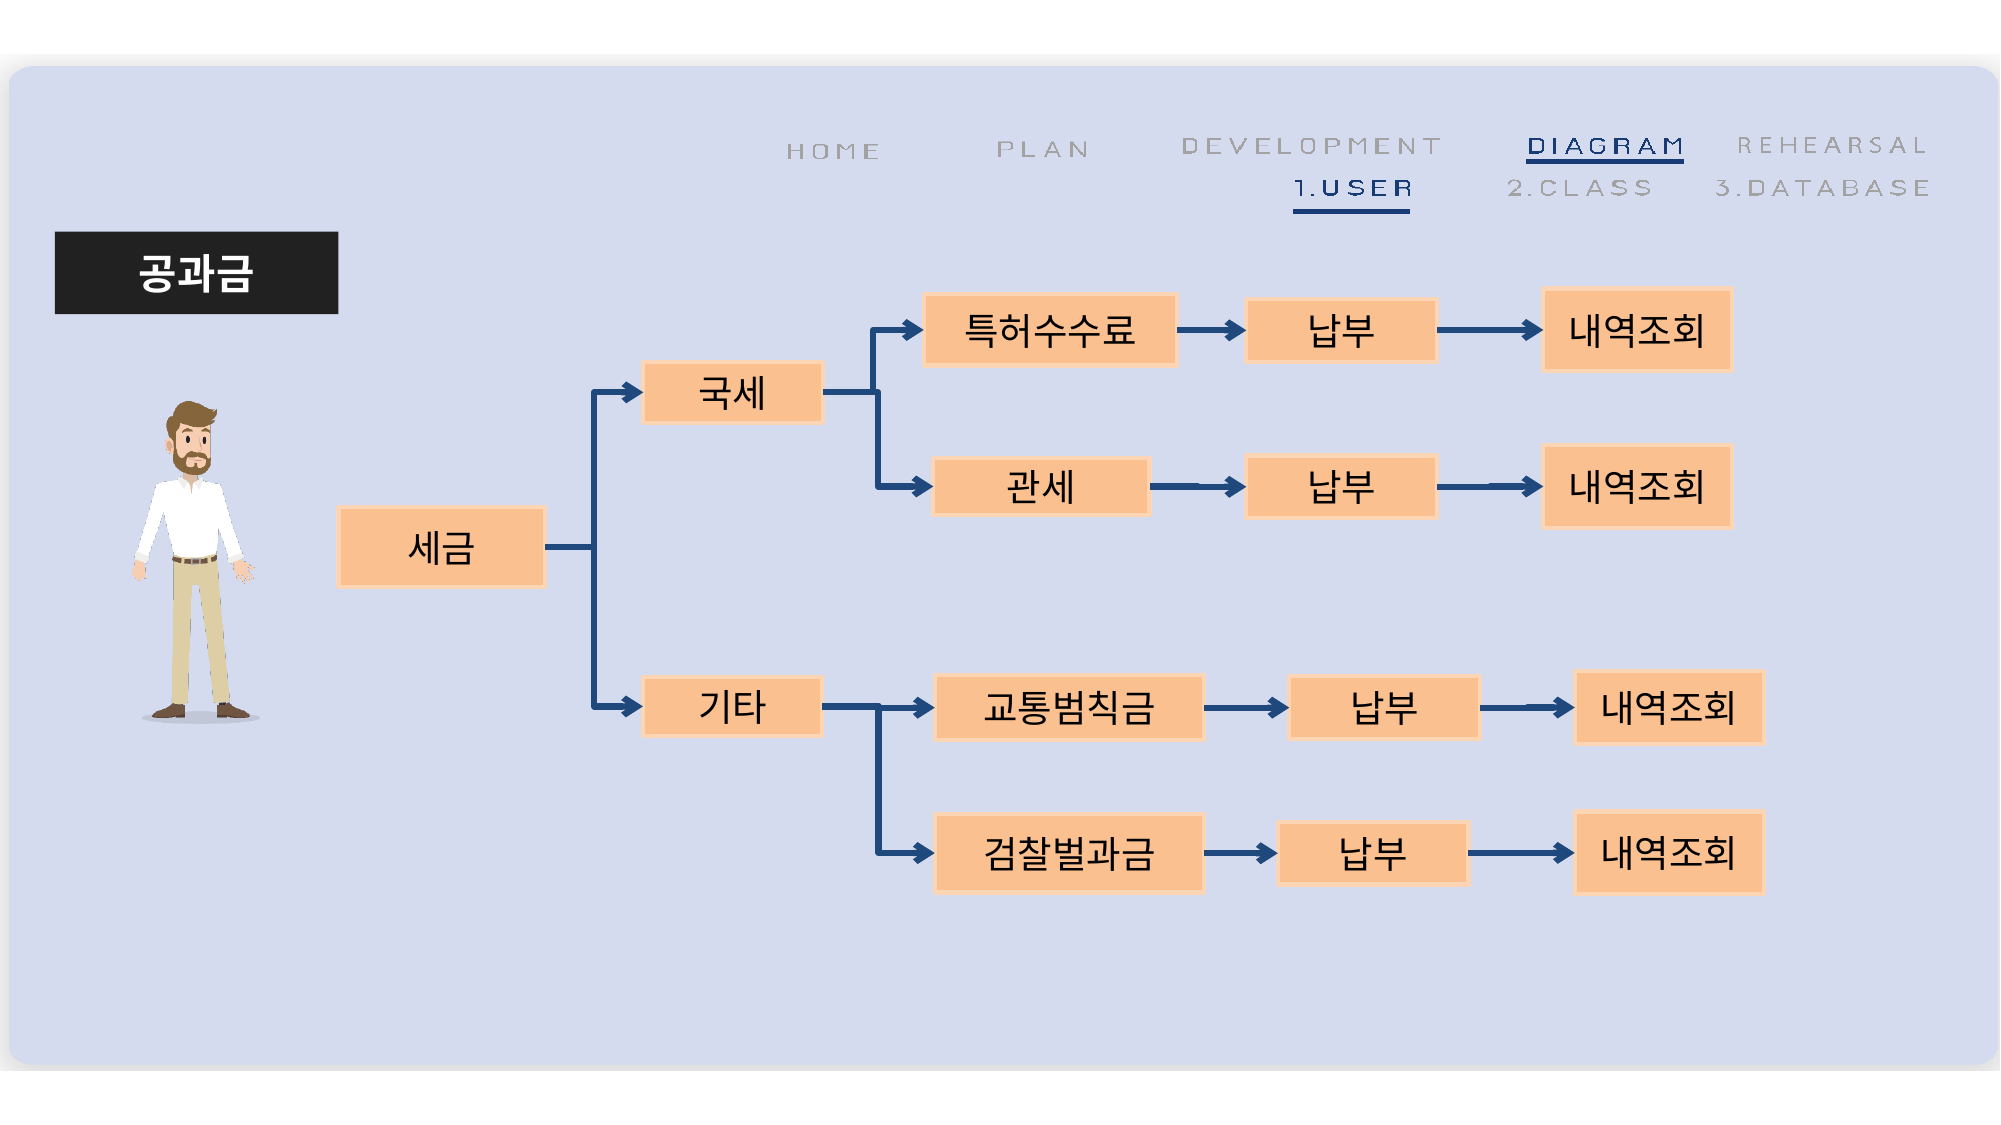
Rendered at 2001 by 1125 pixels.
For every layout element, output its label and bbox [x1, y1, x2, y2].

text_box [544, 392, 644, 546]
picture [0, 54, 2000, 1071]
text_box [544, 546, 644, 707]
text_box [822, 706, 935, 854]
text_box [822, 392, 934, 487]
text_box [822, 329, 924, 391]
